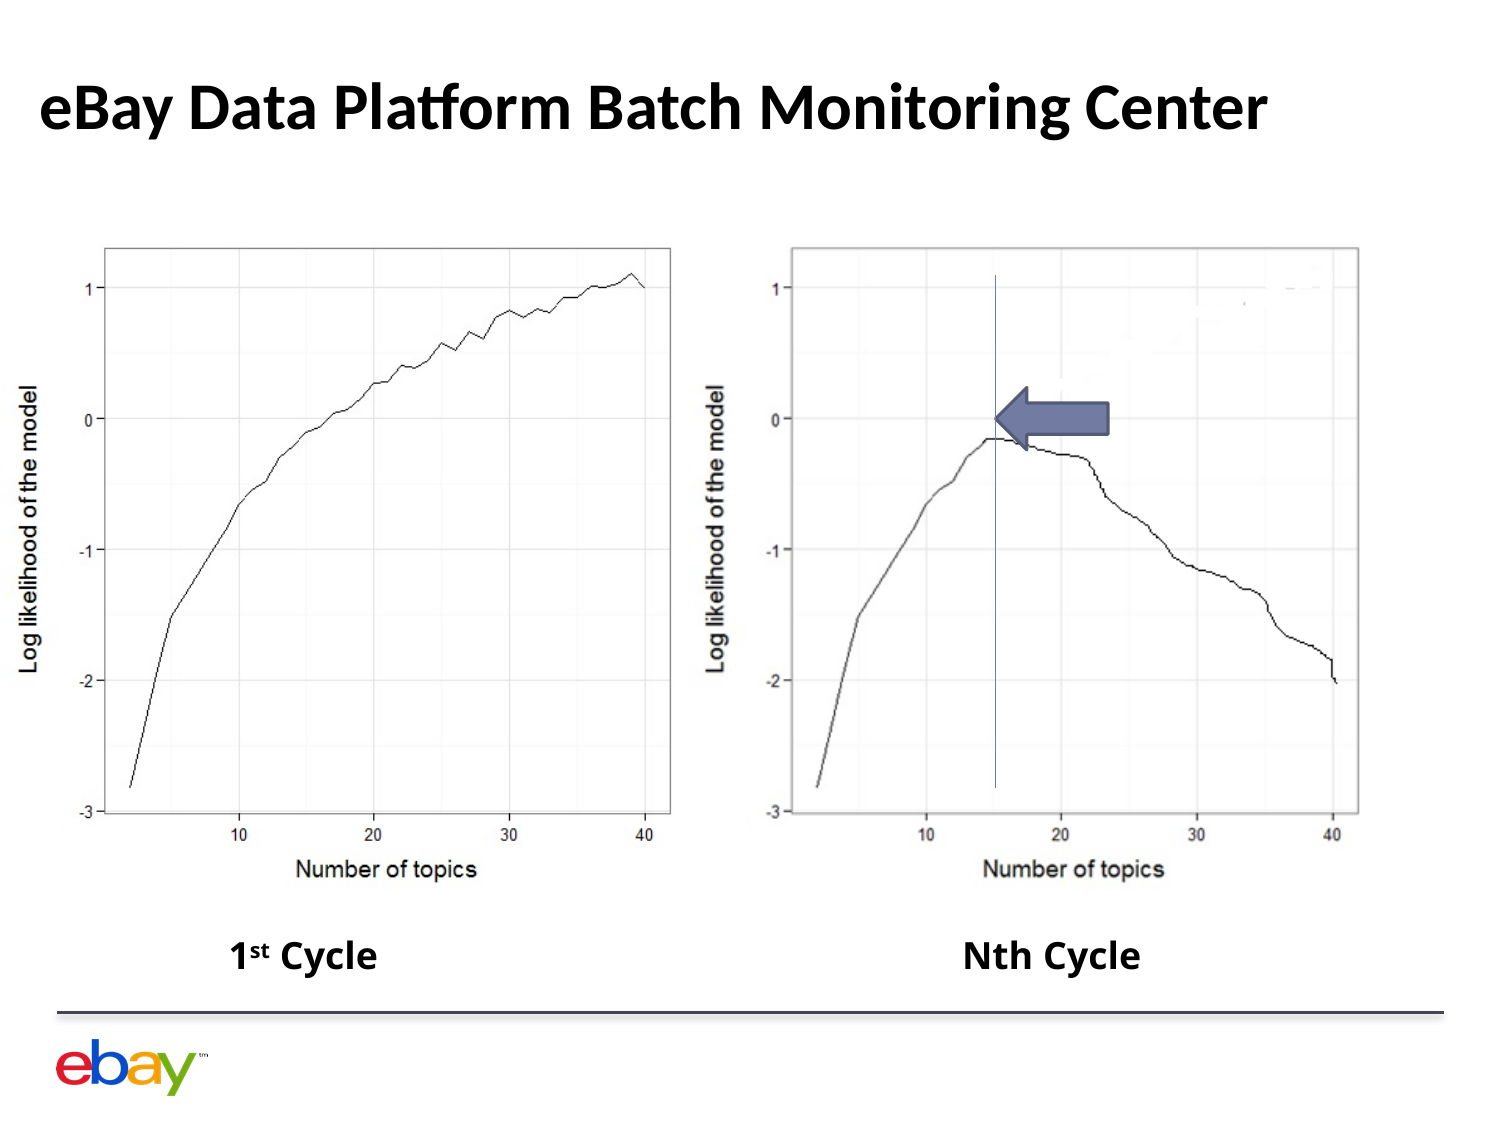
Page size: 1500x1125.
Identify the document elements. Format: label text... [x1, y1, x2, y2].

title eBay Data Platform Batch Monitoring Center [24, 37, 1401, 151]
picture [56, 1039, 208, 1096]
picture [0, 224, 1383, 919]
text_box Nth Cycle [947, 932, 1157, 985]
text_box 1st Cycle [213, 932, 393, 985]
